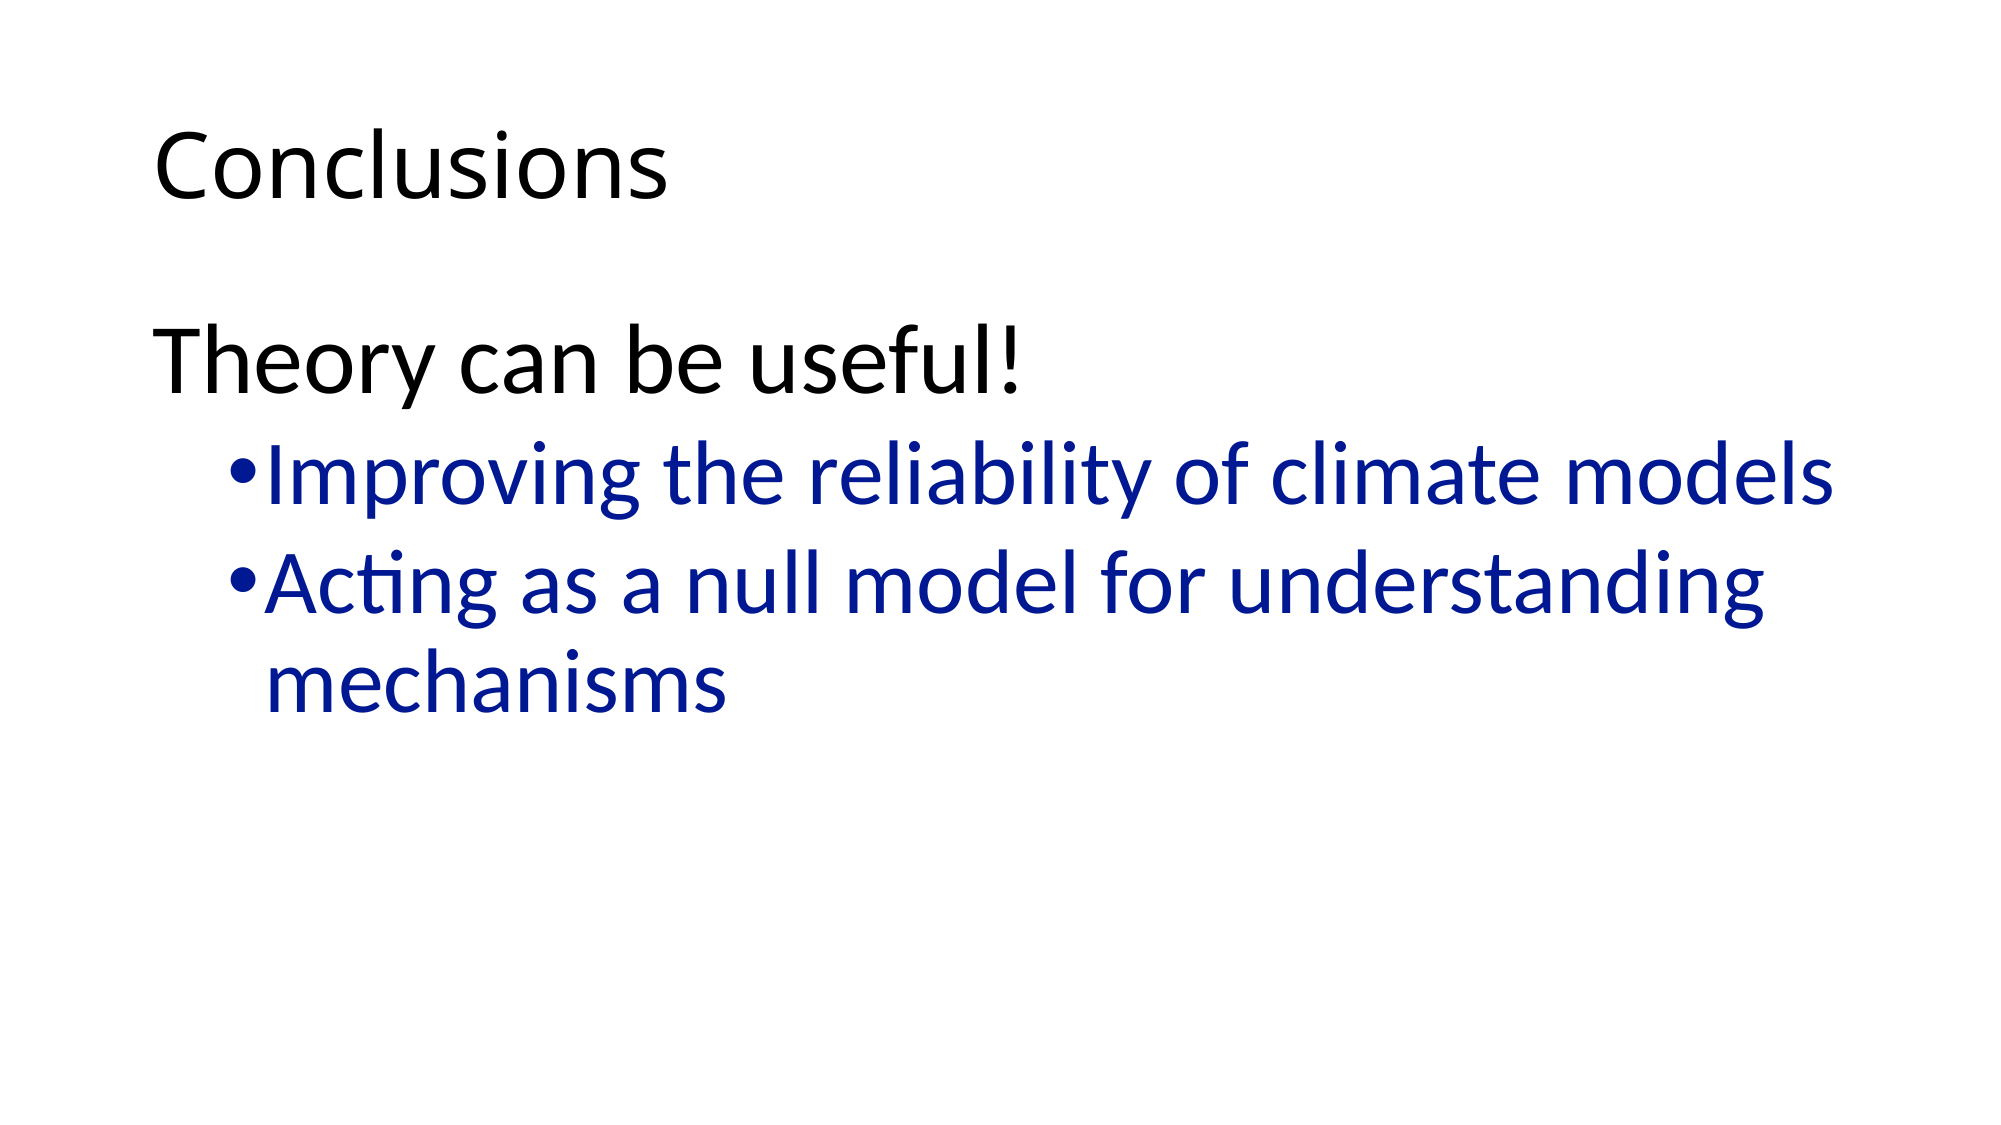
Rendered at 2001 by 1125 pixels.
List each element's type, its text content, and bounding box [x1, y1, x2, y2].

list Theory can be useful! Improving the reliability of climate models Acting as a null model for understanding mechanisms [137, 299, 1863, 1014]
title Conclusions [137, 59, 1863, 278]
